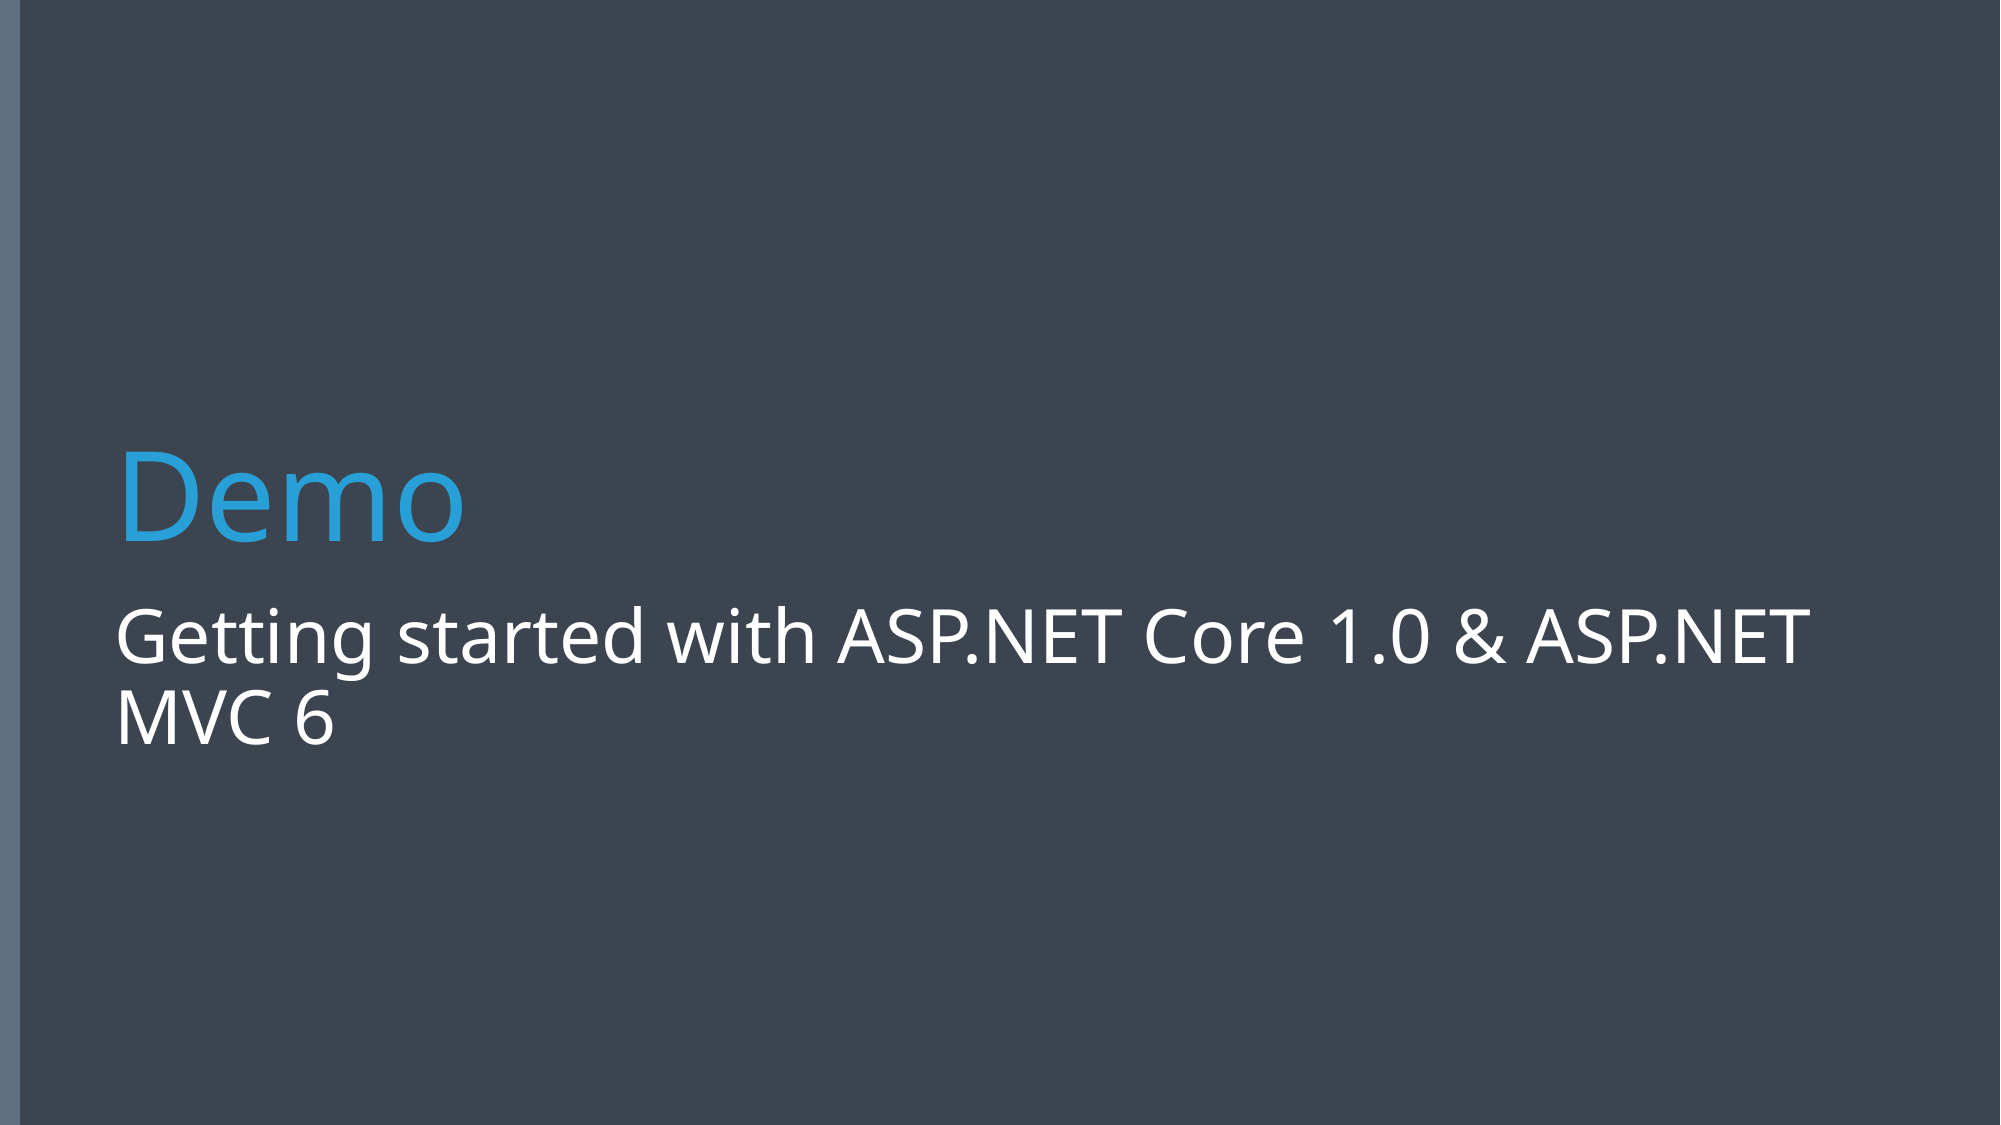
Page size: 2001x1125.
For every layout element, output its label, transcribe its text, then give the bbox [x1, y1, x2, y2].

subtitle Getting started with ASP.NET Core 1.0 & ASP.NET MVC 6 [99, 590, 1910, 863]
title Demo [99, 184, 1910, 576]
